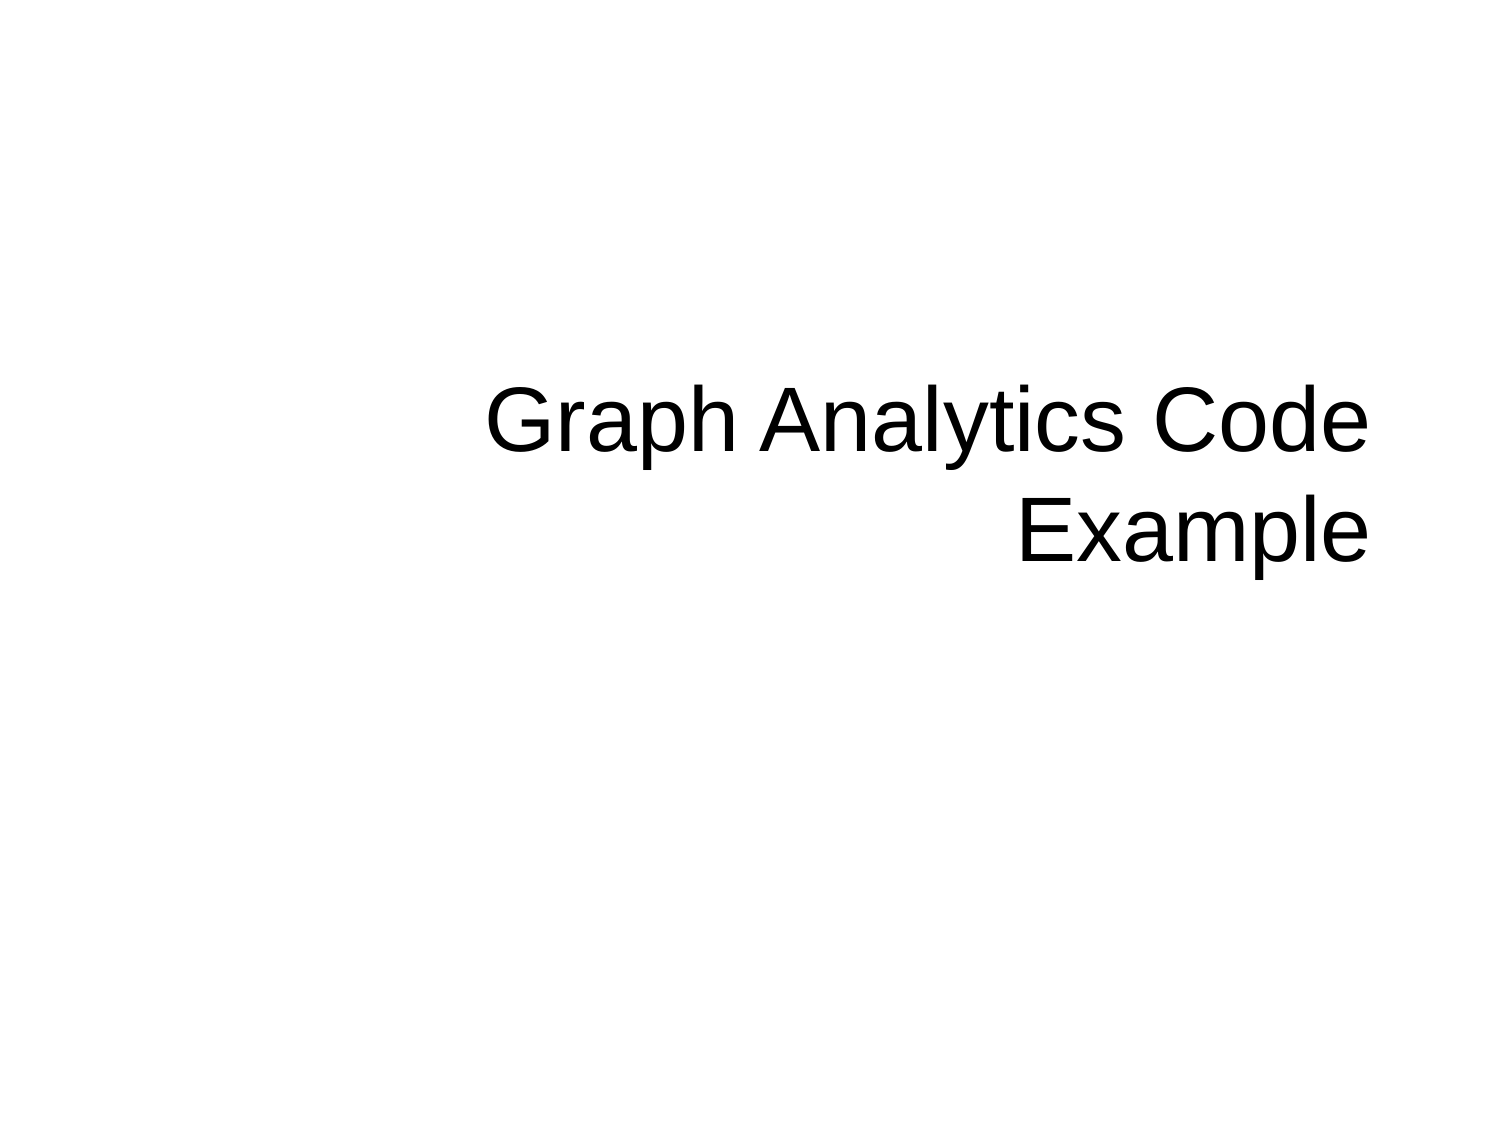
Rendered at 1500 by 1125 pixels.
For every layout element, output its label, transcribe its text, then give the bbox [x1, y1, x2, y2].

title Graph Analytics Code Example [112, 349, 1388, 591]
